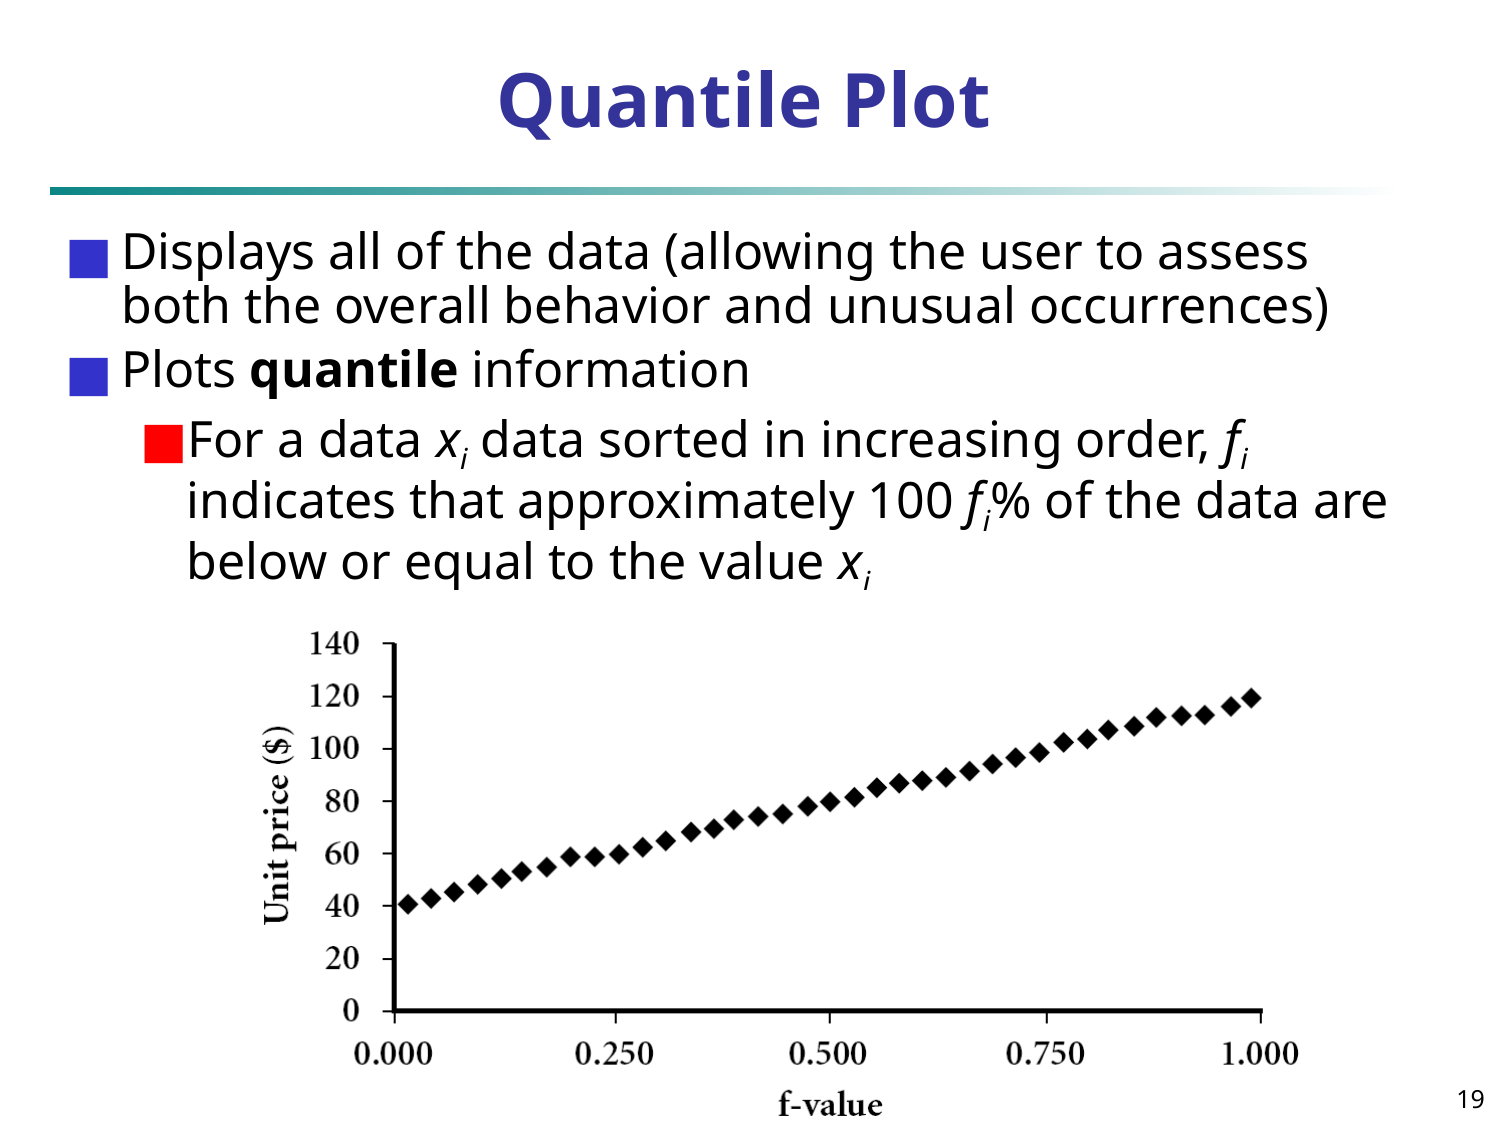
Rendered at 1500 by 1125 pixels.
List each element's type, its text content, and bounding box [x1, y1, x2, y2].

picture [249, 590, 1301, 1125]
list Displays all of the data (allowing the user to assess both the overall behavior and unusual occurrences) Plots quantile information For a data xi data sorted in increasing order, fi indicates that approximately 100 fi% of the data are below or equal to the value xi [50, 218, 1425, 625]
text_box ‹#› [1304, 1062, 1500, 1125]
title Quantile Plot [24, 50, 1463, 150]
